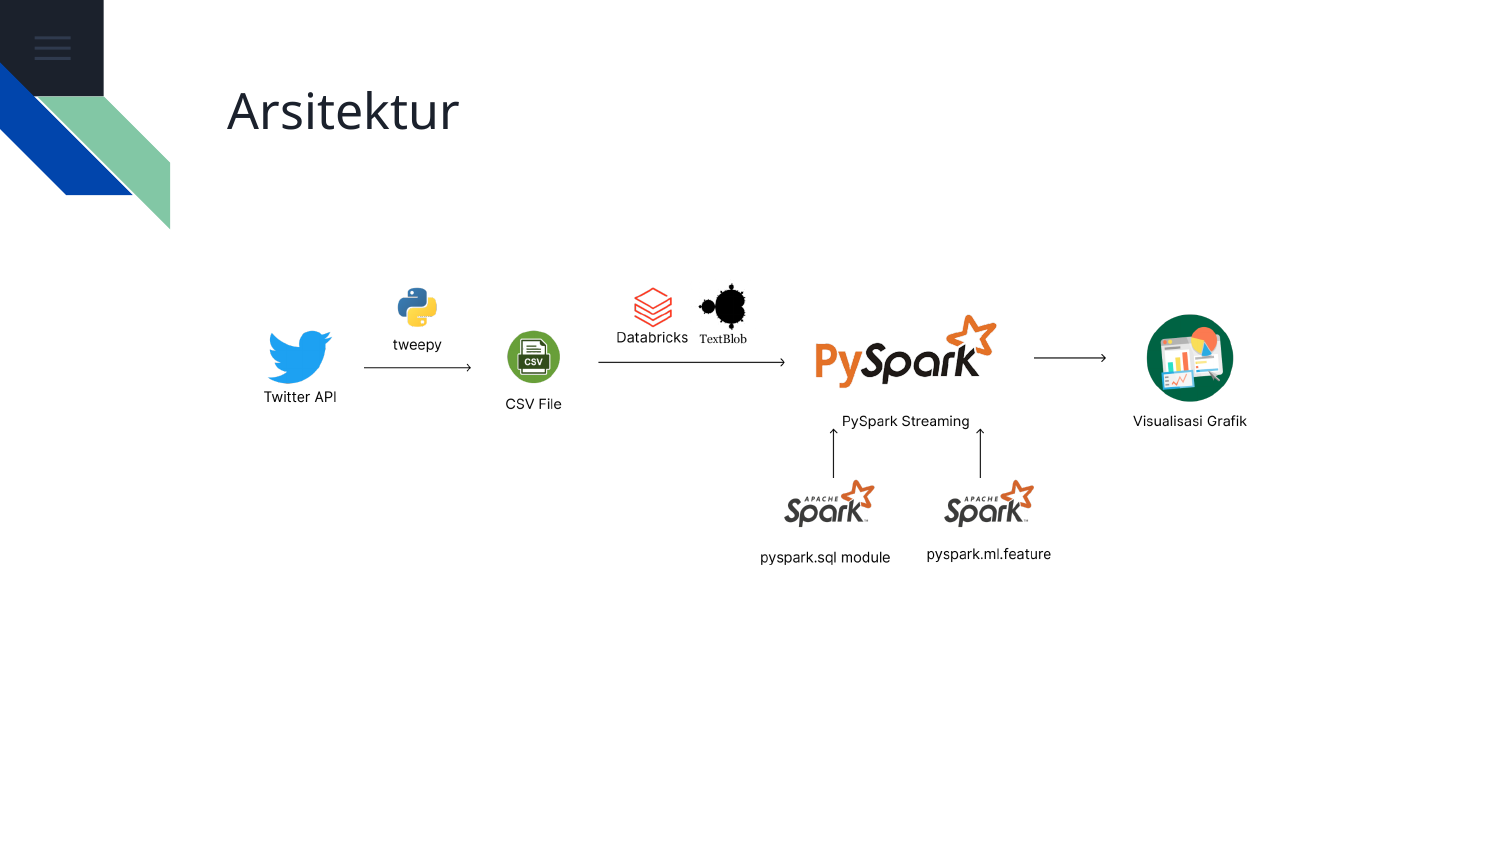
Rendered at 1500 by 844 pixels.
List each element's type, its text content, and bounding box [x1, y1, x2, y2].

picture [253, 279, 1247, 565]
title Arsitektur [212, 64, 836, 155]
